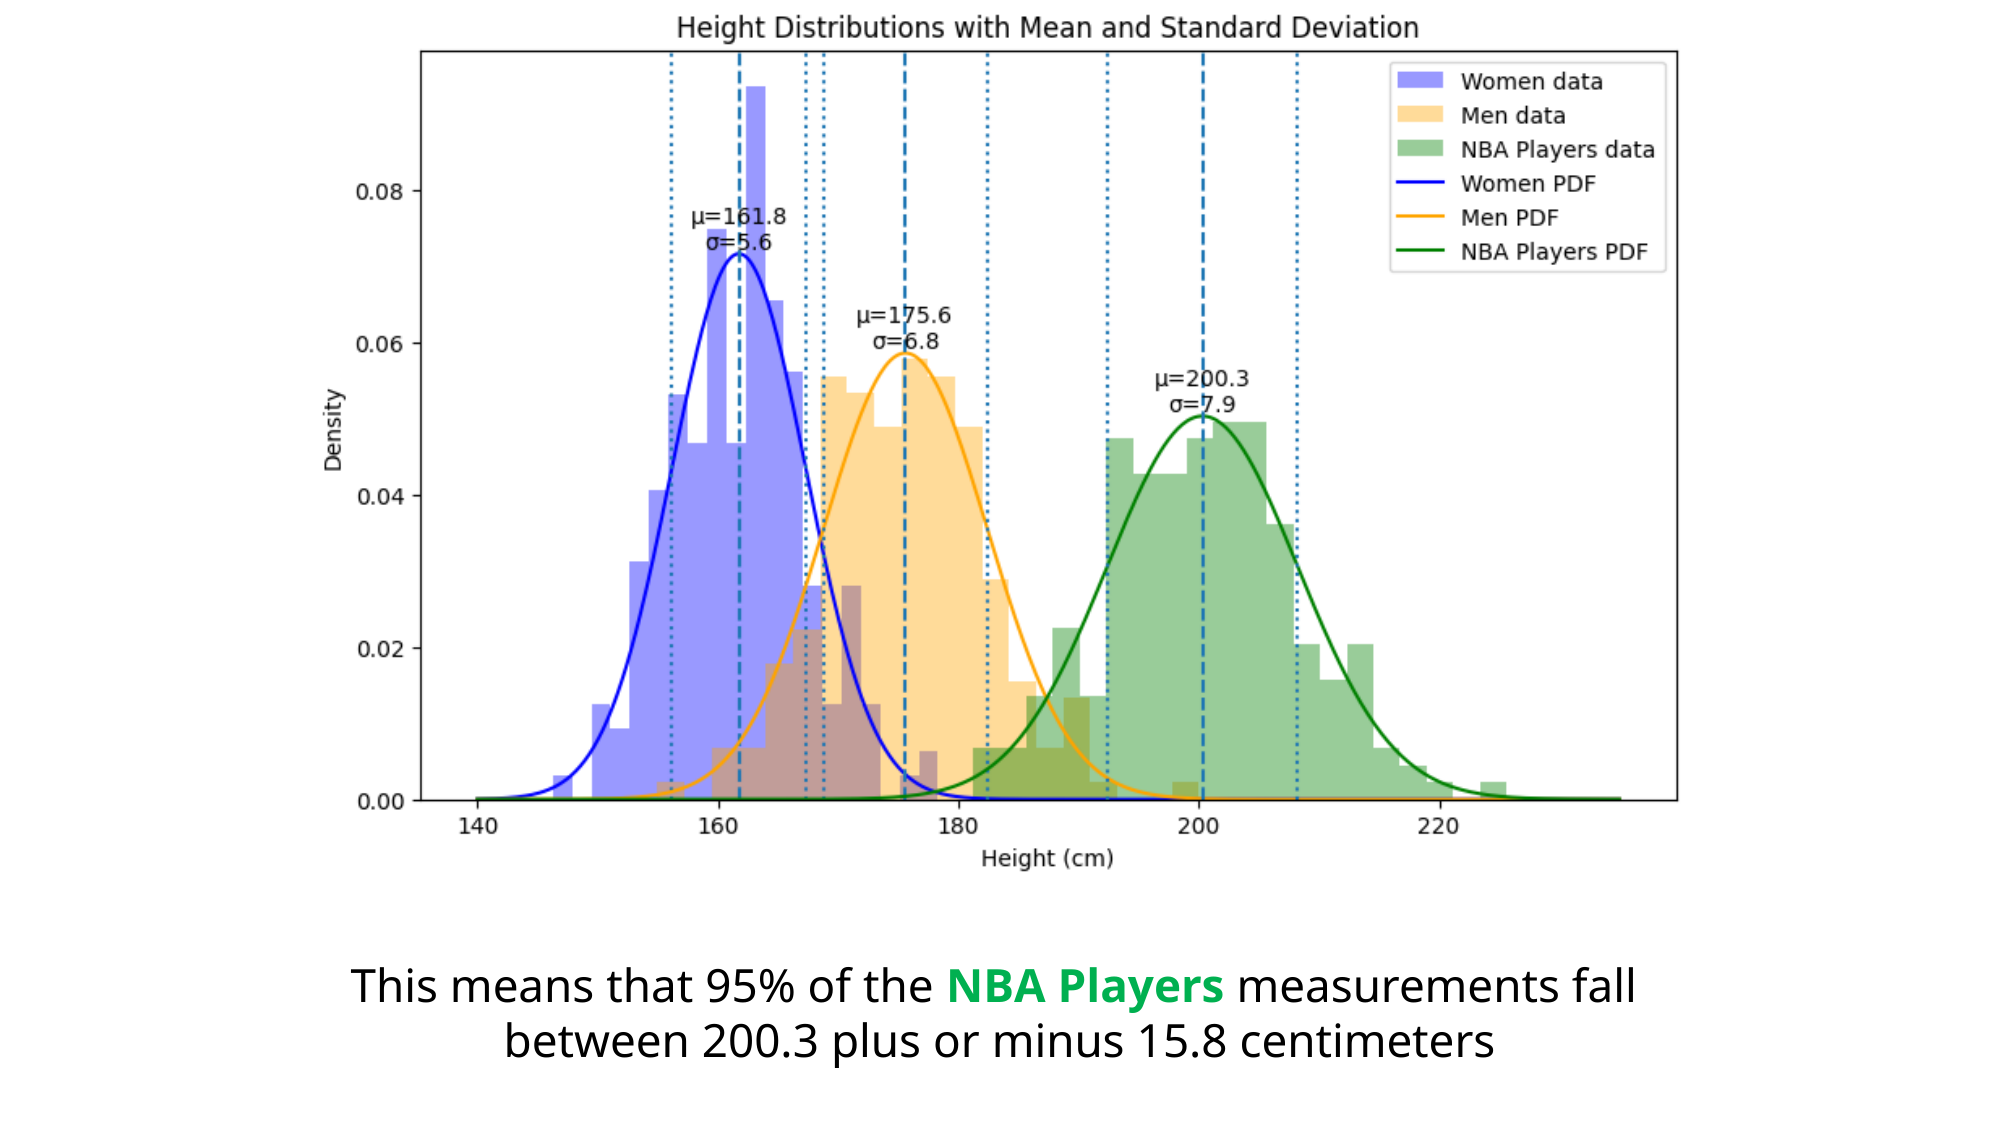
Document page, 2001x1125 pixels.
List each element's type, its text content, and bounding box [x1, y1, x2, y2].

text_box This means that 95% of the NBA Players measurements fall between 200.3 plus or minus 15.8 centimeters [335, 949, 1664, 1074]
picture [307, 0, 1693, 887]
